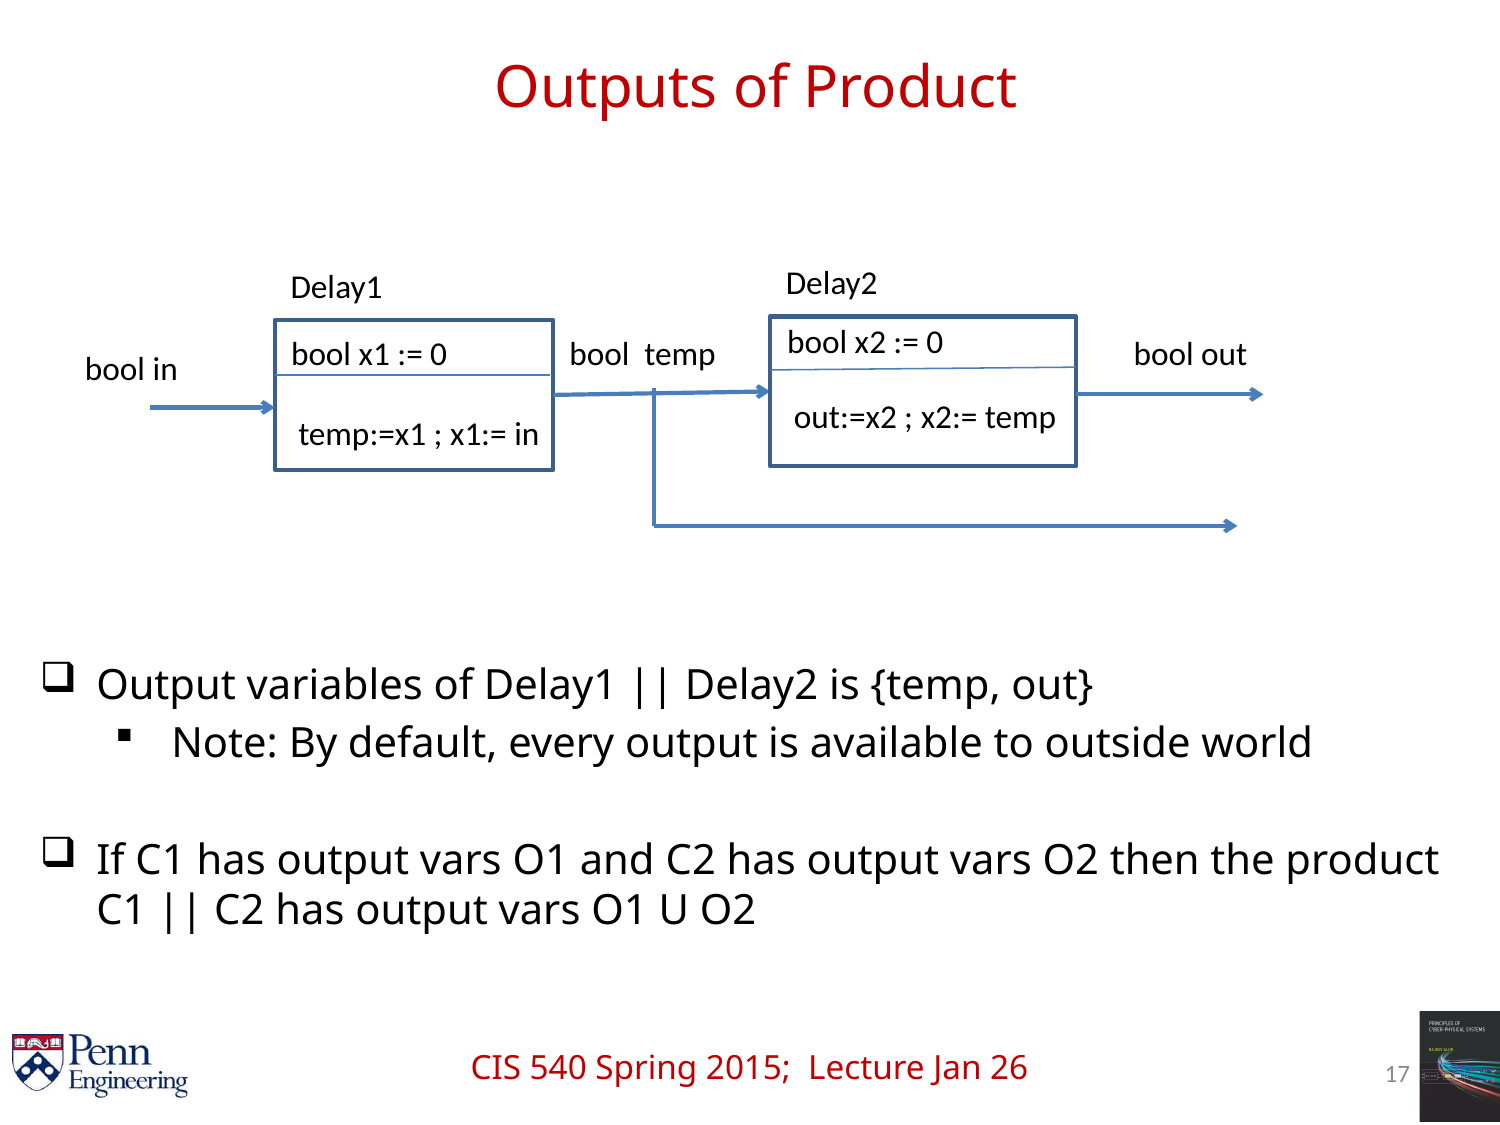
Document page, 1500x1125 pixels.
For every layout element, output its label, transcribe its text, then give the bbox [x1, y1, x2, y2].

text_box [273, 467, 555, 472]
text_box Delay1 [275, 257, 398, 313]
title Outputs of Product [112, 24, 1400, 143]
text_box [560, 391, 651, 396]
text_box bool in [70, 339, 193, 395]
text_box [0, 1007, 1500, 1125]
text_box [657, 391, 764, 396]
text_box Delay2 [771, 253, 893, 309]
text_box Output variables of Delay1 || Delay2 is {temp, out} Note: By default, every output is available to outside world If C1 has output vars O1 and C2 has output vars O2 then the product C1 || C2 has output vars O1 U O2 [24, 649, 1500, 950]
text_box [768, 450, 1078, 468]
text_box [274, 324, 557, 461]
text_box bool out [1118, 324, 1263, 380]
text_box [273, 318, 555, 324]
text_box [769, 312, 1077, 444]
text_box bool temp [557, 324, 731, 380]
